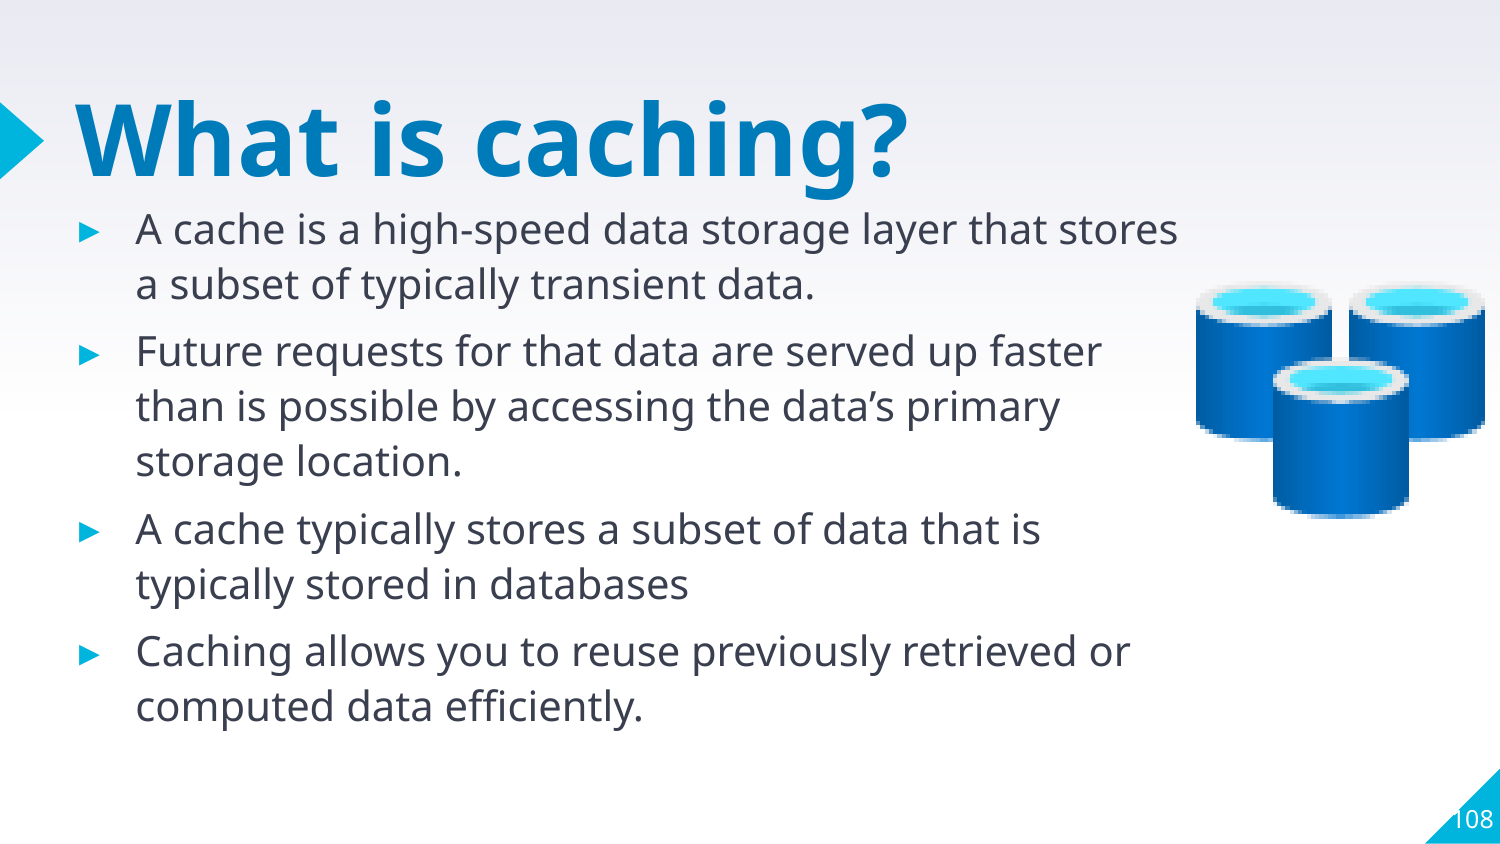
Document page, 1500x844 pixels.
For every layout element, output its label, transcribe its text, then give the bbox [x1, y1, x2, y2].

picture [1187, 247, 1494, 554]
slide_number 108 [1418, 760, 1494, 838]
list A cache is a high-speed data storage layer that stores a subset of typically transient data. Future requests for that data are served up faster than is possible by accessing the data’s primary storage location. A cache typically stores a subset of data that is typically stored in databases Caching allows you to reuse previously retrieved or computed data efficiently. [60, 197, 1182, 798]
title What is caching? [75, 99, 1460, 251]
